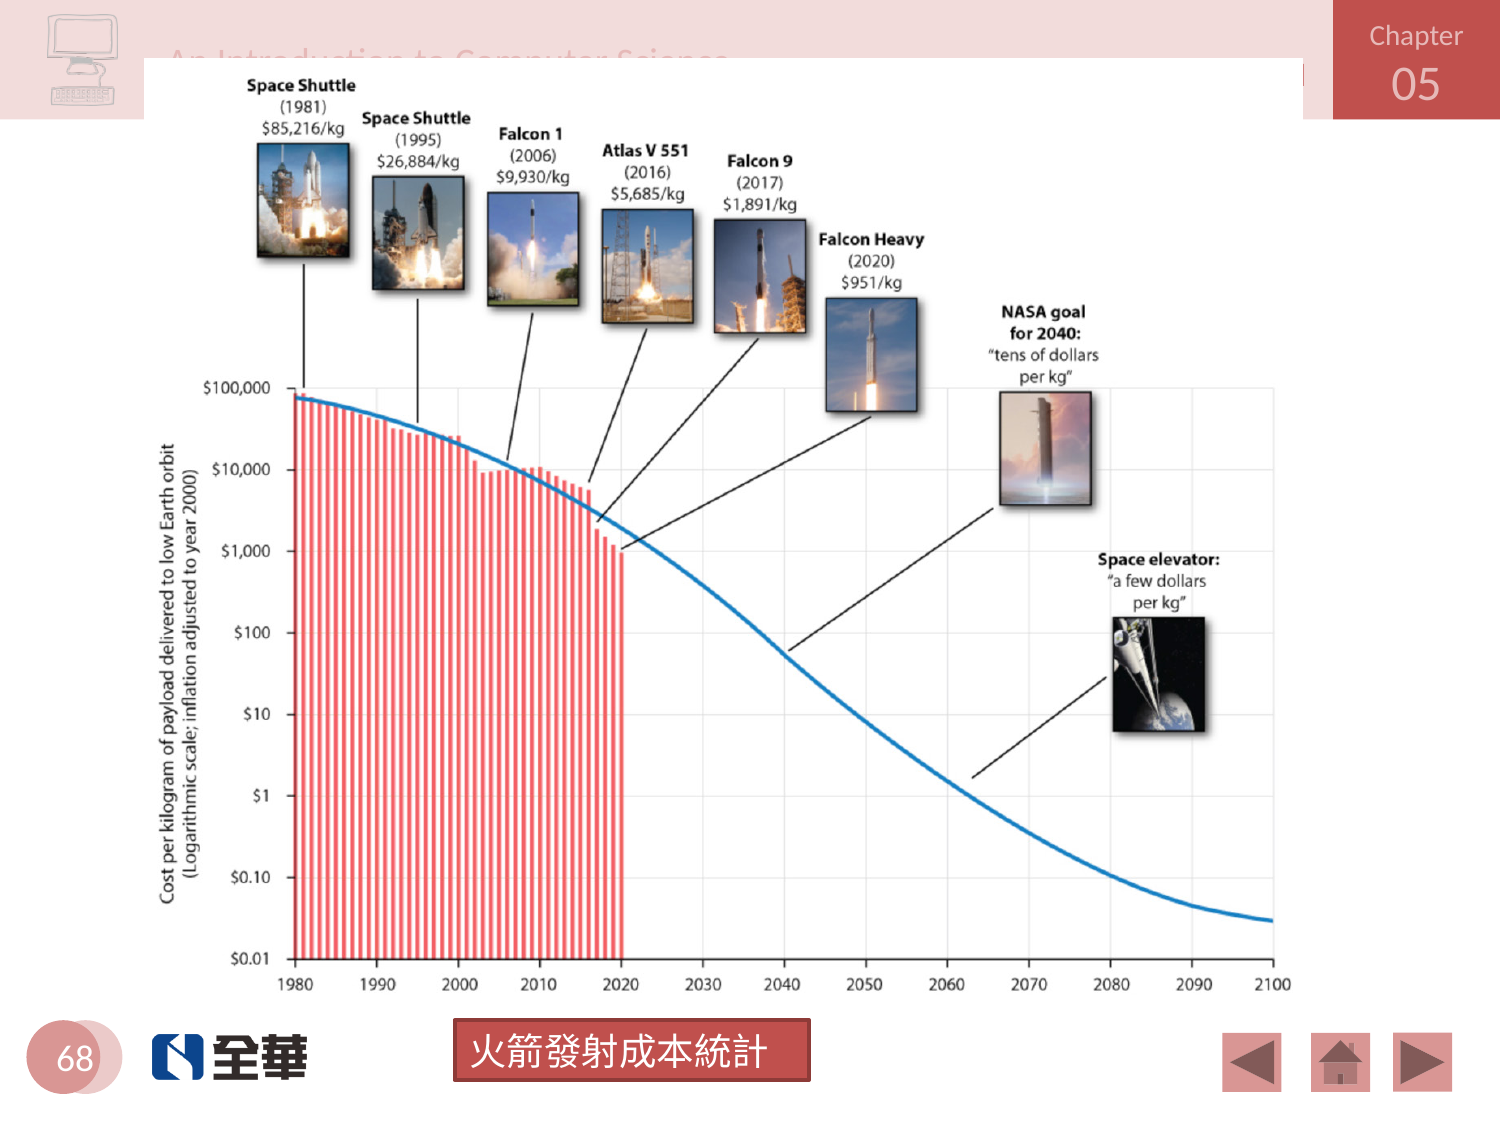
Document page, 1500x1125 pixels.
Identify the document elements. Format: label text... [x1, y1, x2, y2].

picture [47, 14, 118, 106]
picture [144, 58, 1303, 1003]
text_box 火箭發射成本統計 [453, 1018, 811, 1082]
picture [152, 1034, 307, 1080]
